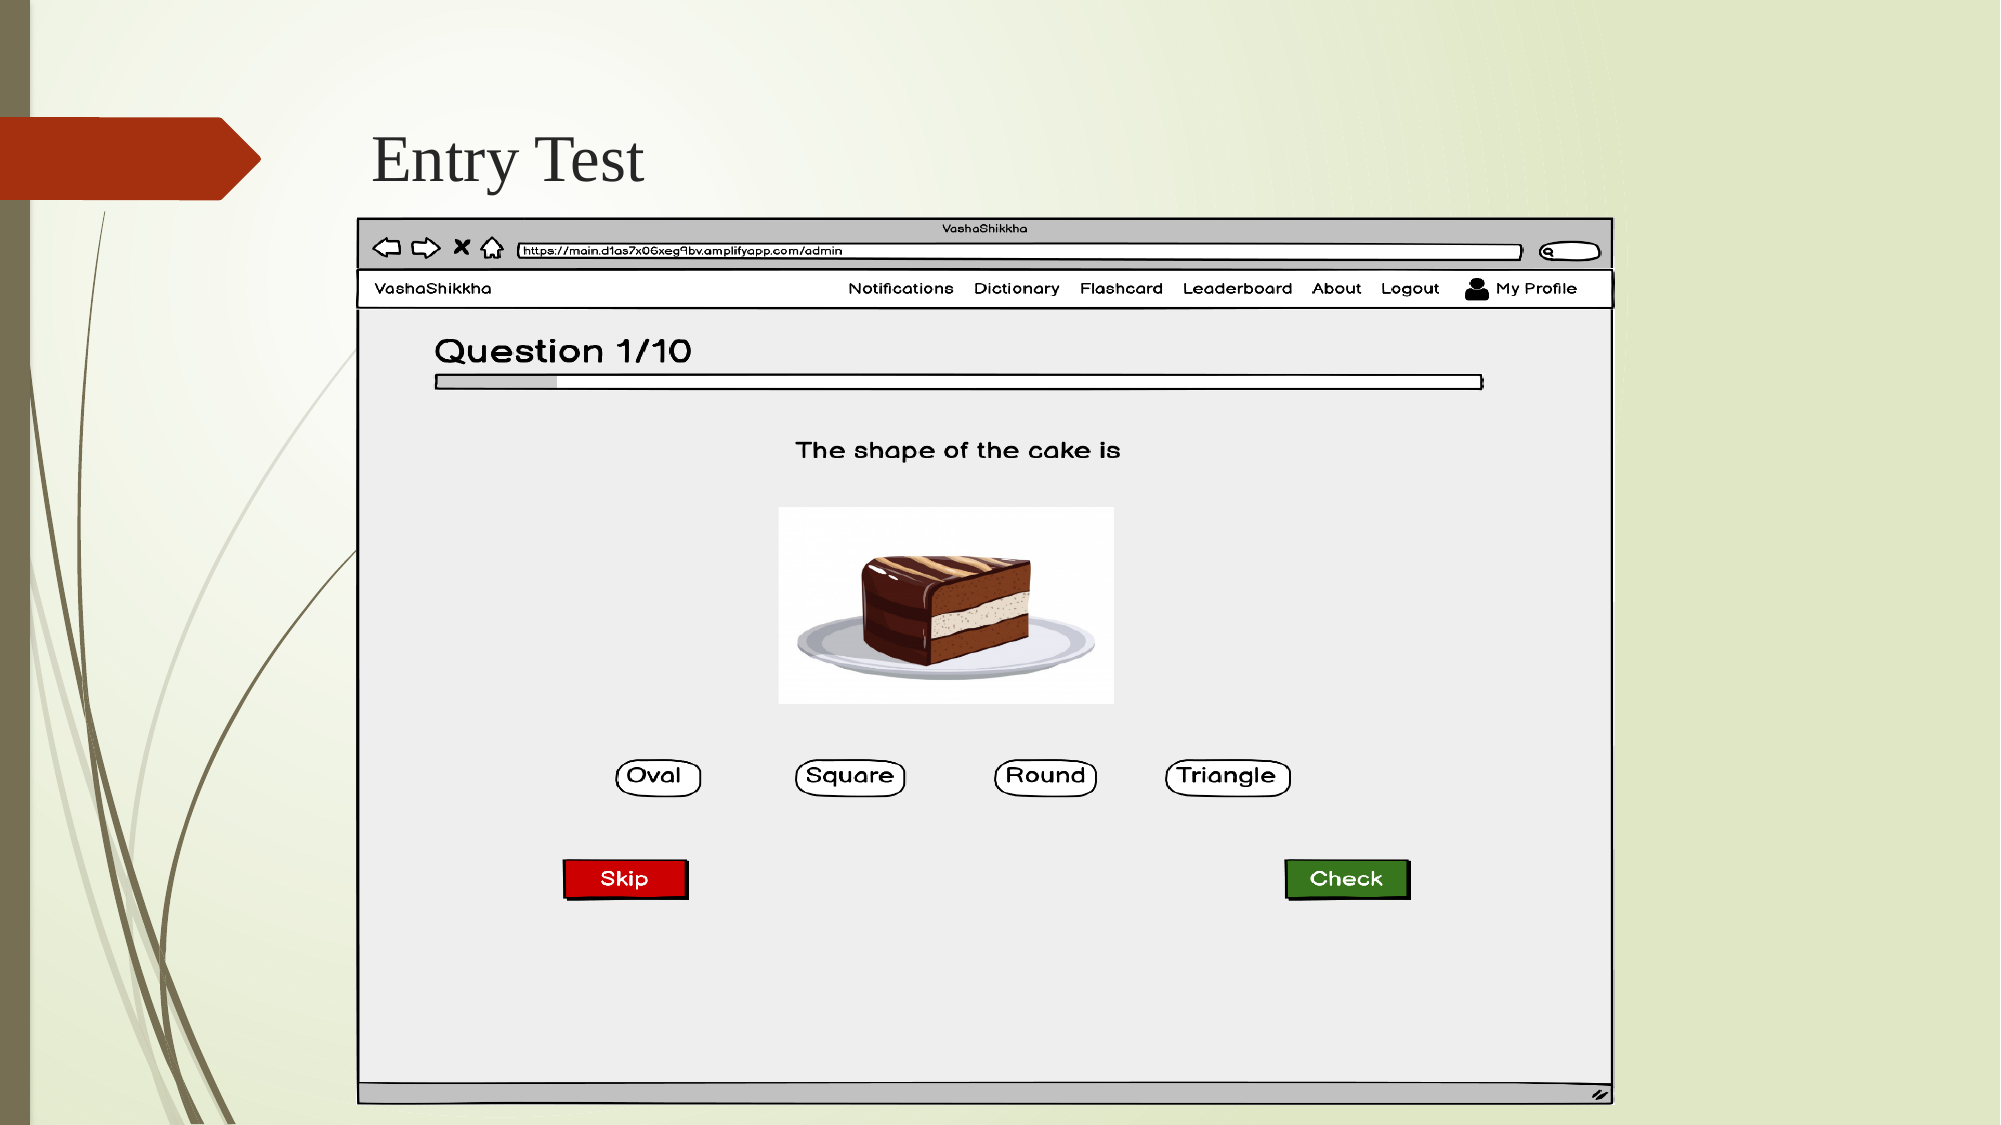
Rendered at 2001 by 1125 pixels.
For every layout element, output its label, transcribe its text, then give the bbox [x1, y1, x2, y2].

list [355, 216, 1615, 1105]
title Entry Test [356, 107, 2000, 218]
